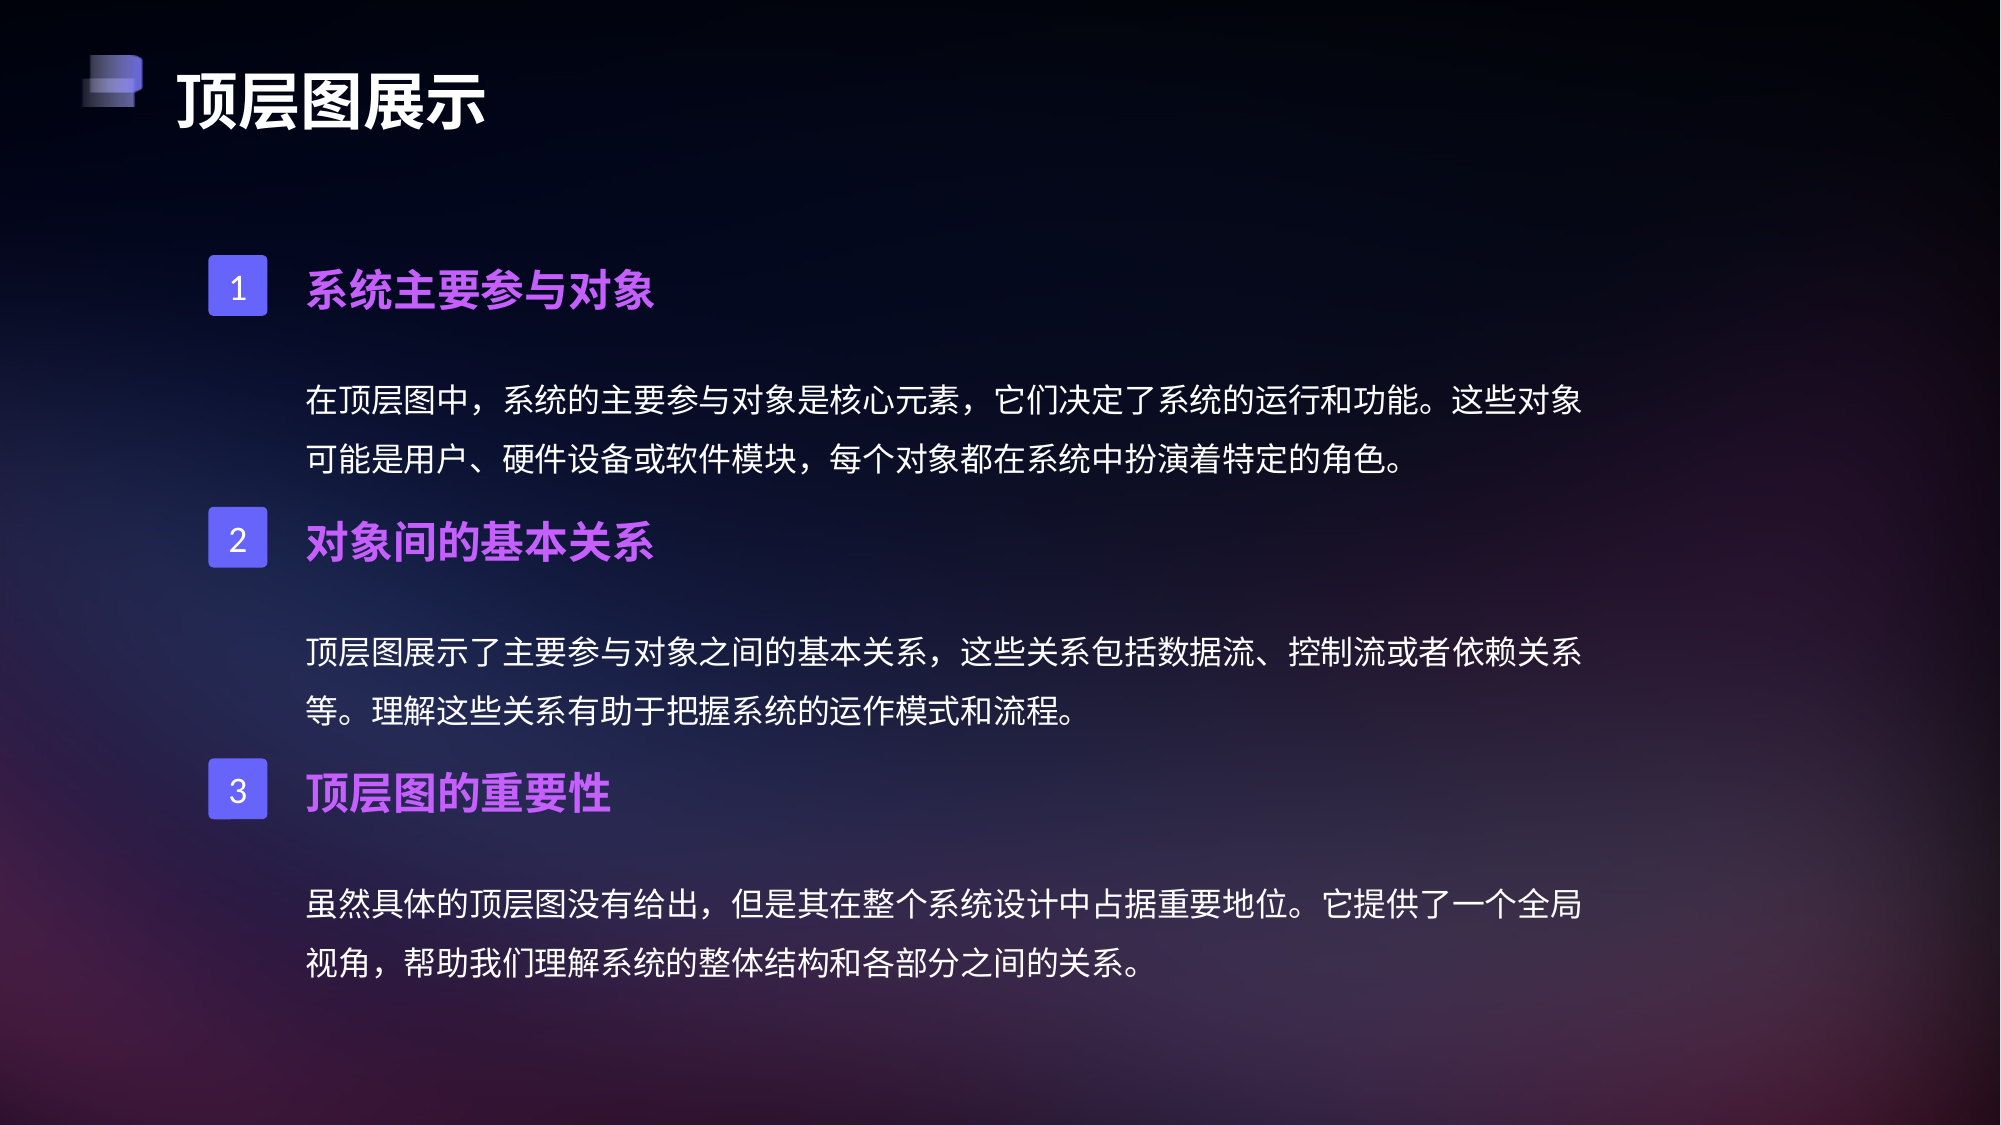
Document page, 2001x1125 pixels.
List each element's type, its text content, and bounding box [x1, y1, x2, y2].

picture [0, 0, 2001, 1125]
text_box 1 [206, 252, 270, 318]
text_box 系统主要参与对象 在顶层图中，系统的主要参与对象是核心元素，它们决定了系统的运行和功能。这些对象可能是用户、硬件设备或软件模块，每个对象都在系统中扮演着特定的角色。 [289, 253, 1608, 488]
text_box 顶层图展示 [159, 15, 1700, 147]
text_box 3 [206, 756, 270, 822]
text_box 2 [206, 504, 270, 570]
text_box 顶层图的重要性 虽然具体的顶层图没有给出，但是其在整个系统设计中占据重要地位。它提供了一个全局视角，帮助我们理解系统的整体结构和各部分之间的关系。 [289, 757, 1608, 991]
text_box 对象间的基本关系 顶层图展示了主要参与对象之间的基本关系，这些关系包括数据流、控制流或者依赖关系等。理解这些关系有助于把握系统的运作模式和流程。 [289, 505, 1608, 739]
